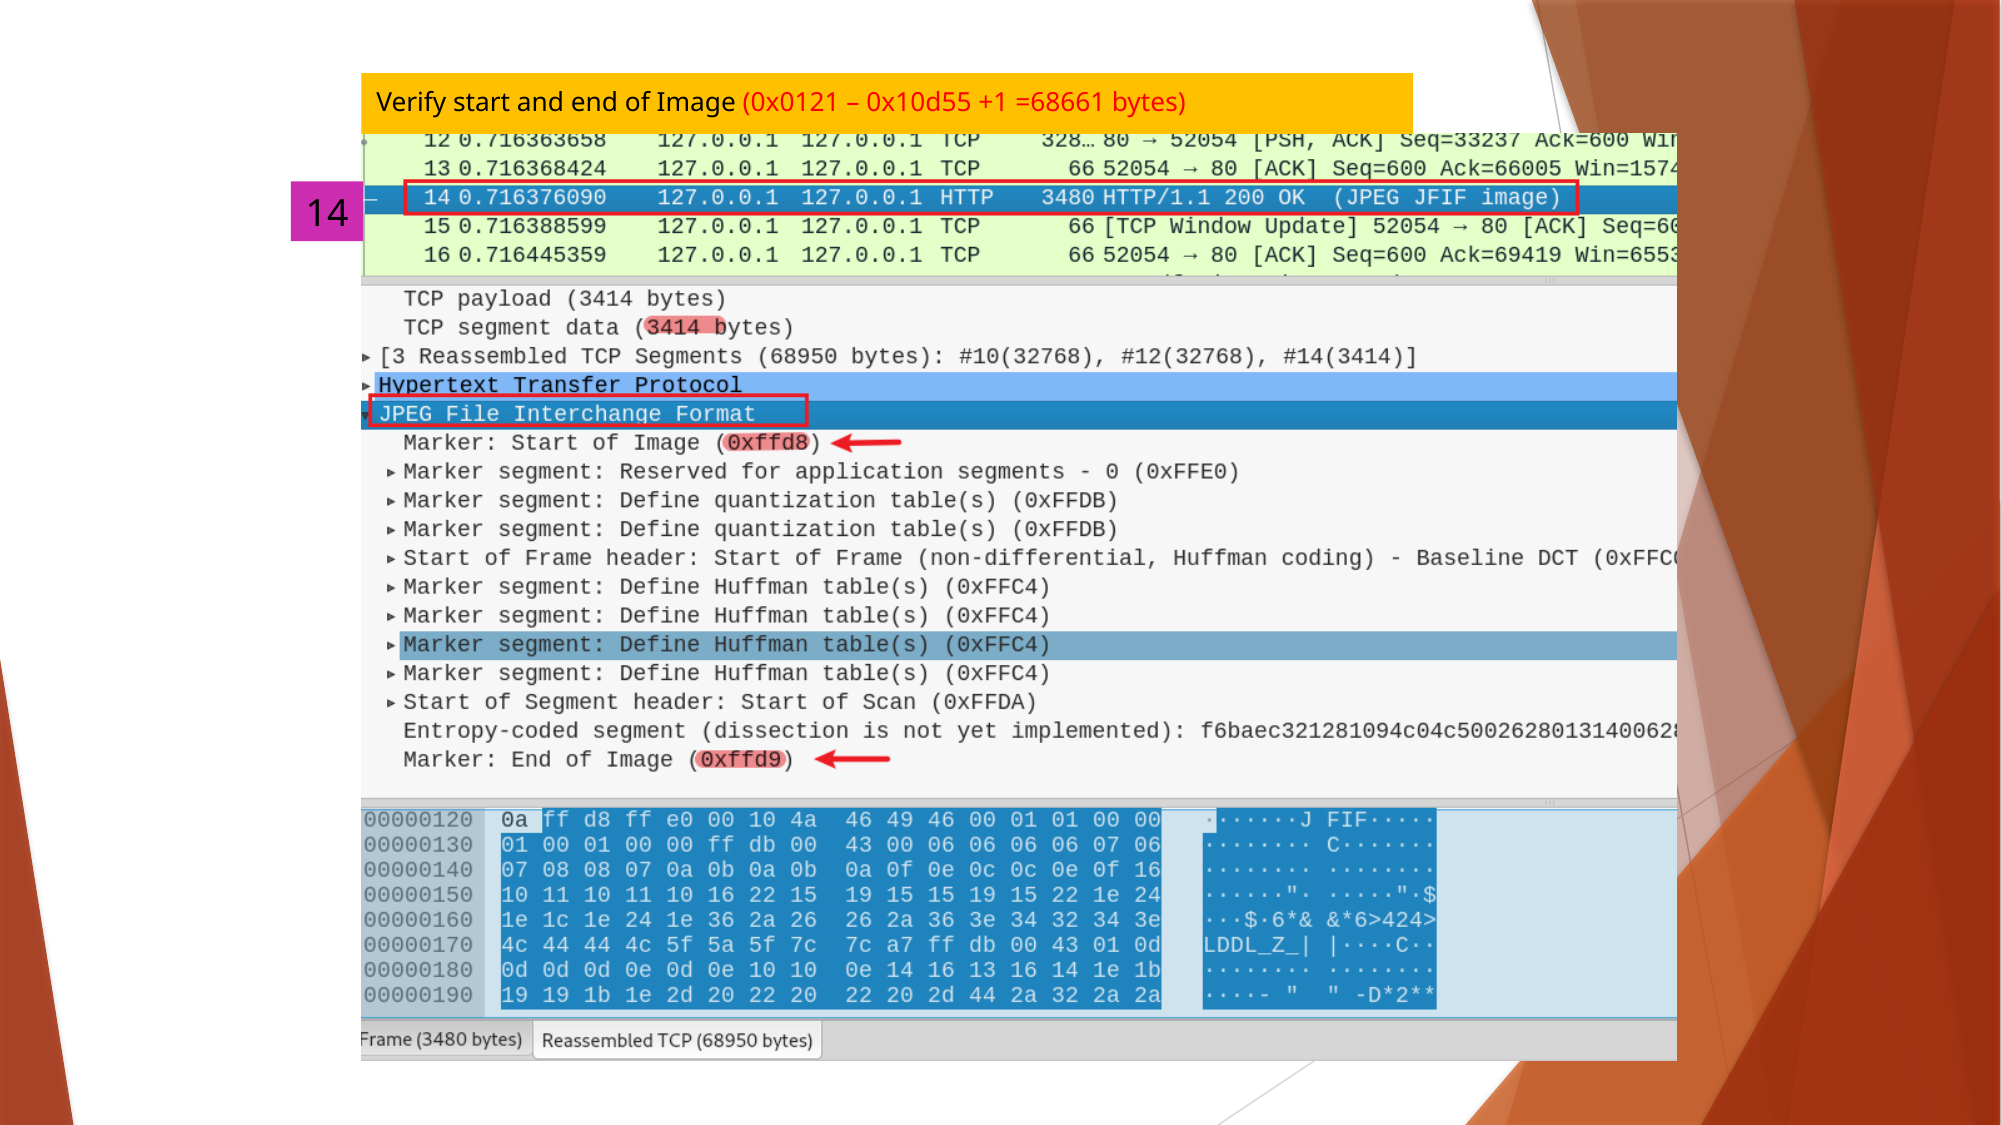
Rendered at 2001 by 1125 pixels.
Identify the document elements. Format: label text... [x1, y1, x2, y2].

picture [360, 133, 1677, 1061]
text_box Verify start and end of Image (0x0121 – 0x10d55 +1 =68661 bytes) [361, 73, 1414, 133]
text_box 14 [290, 181, 356, 242]
